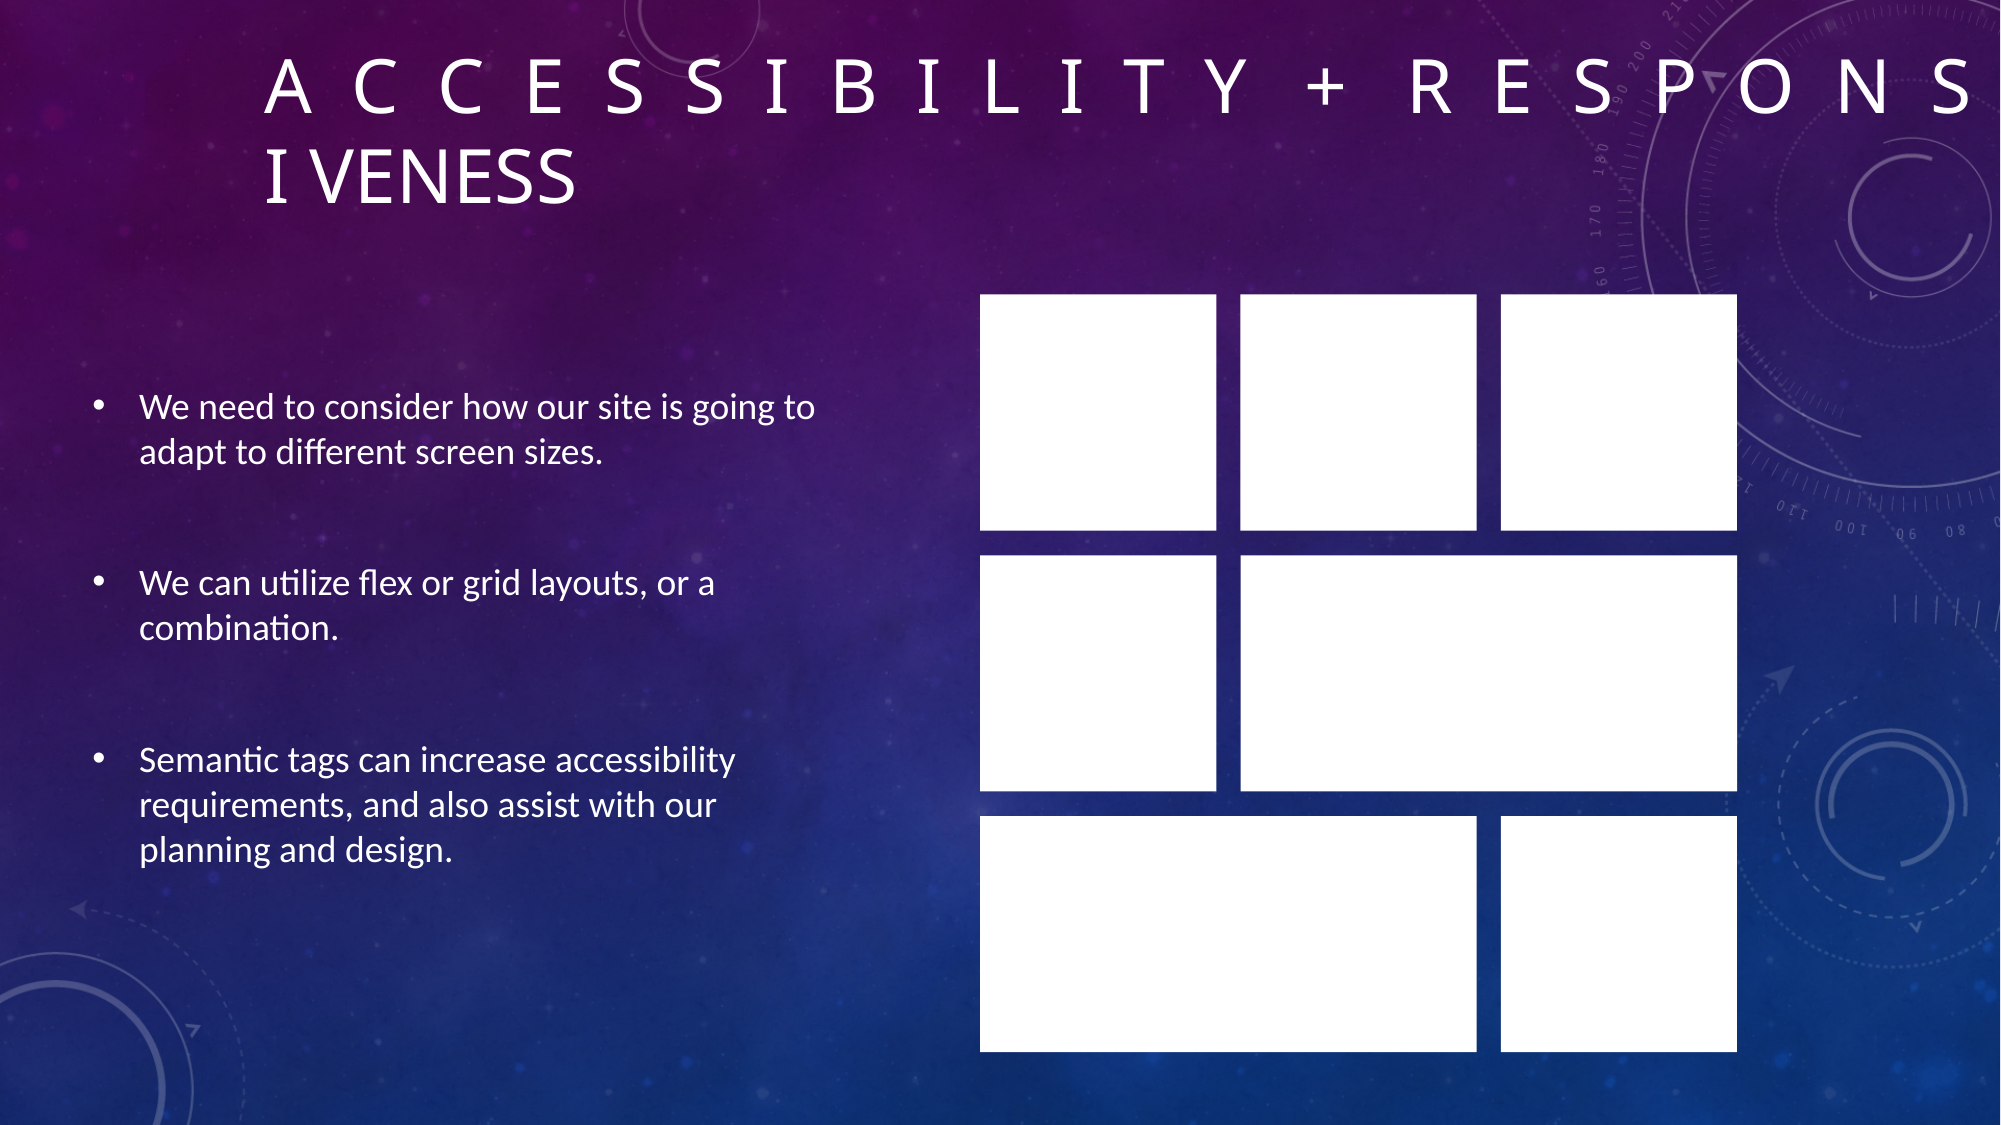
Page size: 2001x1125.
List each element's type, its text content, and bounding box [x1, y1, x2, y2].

text_box [979, 815, 1478, 1054]
text_box [1499, 293, 1739, 532]
picture [0, 0, 2001, 1125]
text_box [1239, 293, 1478, 532]
list We need to consider how our site is going to adapt to different screen sizes. We can utilize flex or grid layouts, or a combination. Semantic tags can increase accessibility requirements, and also assist with our planning and design. [77, 374, 845, 973]
text_box [1239, 554, 1739, 793]
text_box [979, 293, 1218, 532]
text_box [1499, 815, 1739, 1054]
title A C C E S S I B I L I T Y + R E S P O N S I VENESS [249, 9, 2000, 248]
text_box [979, 554, 1218, 793]
